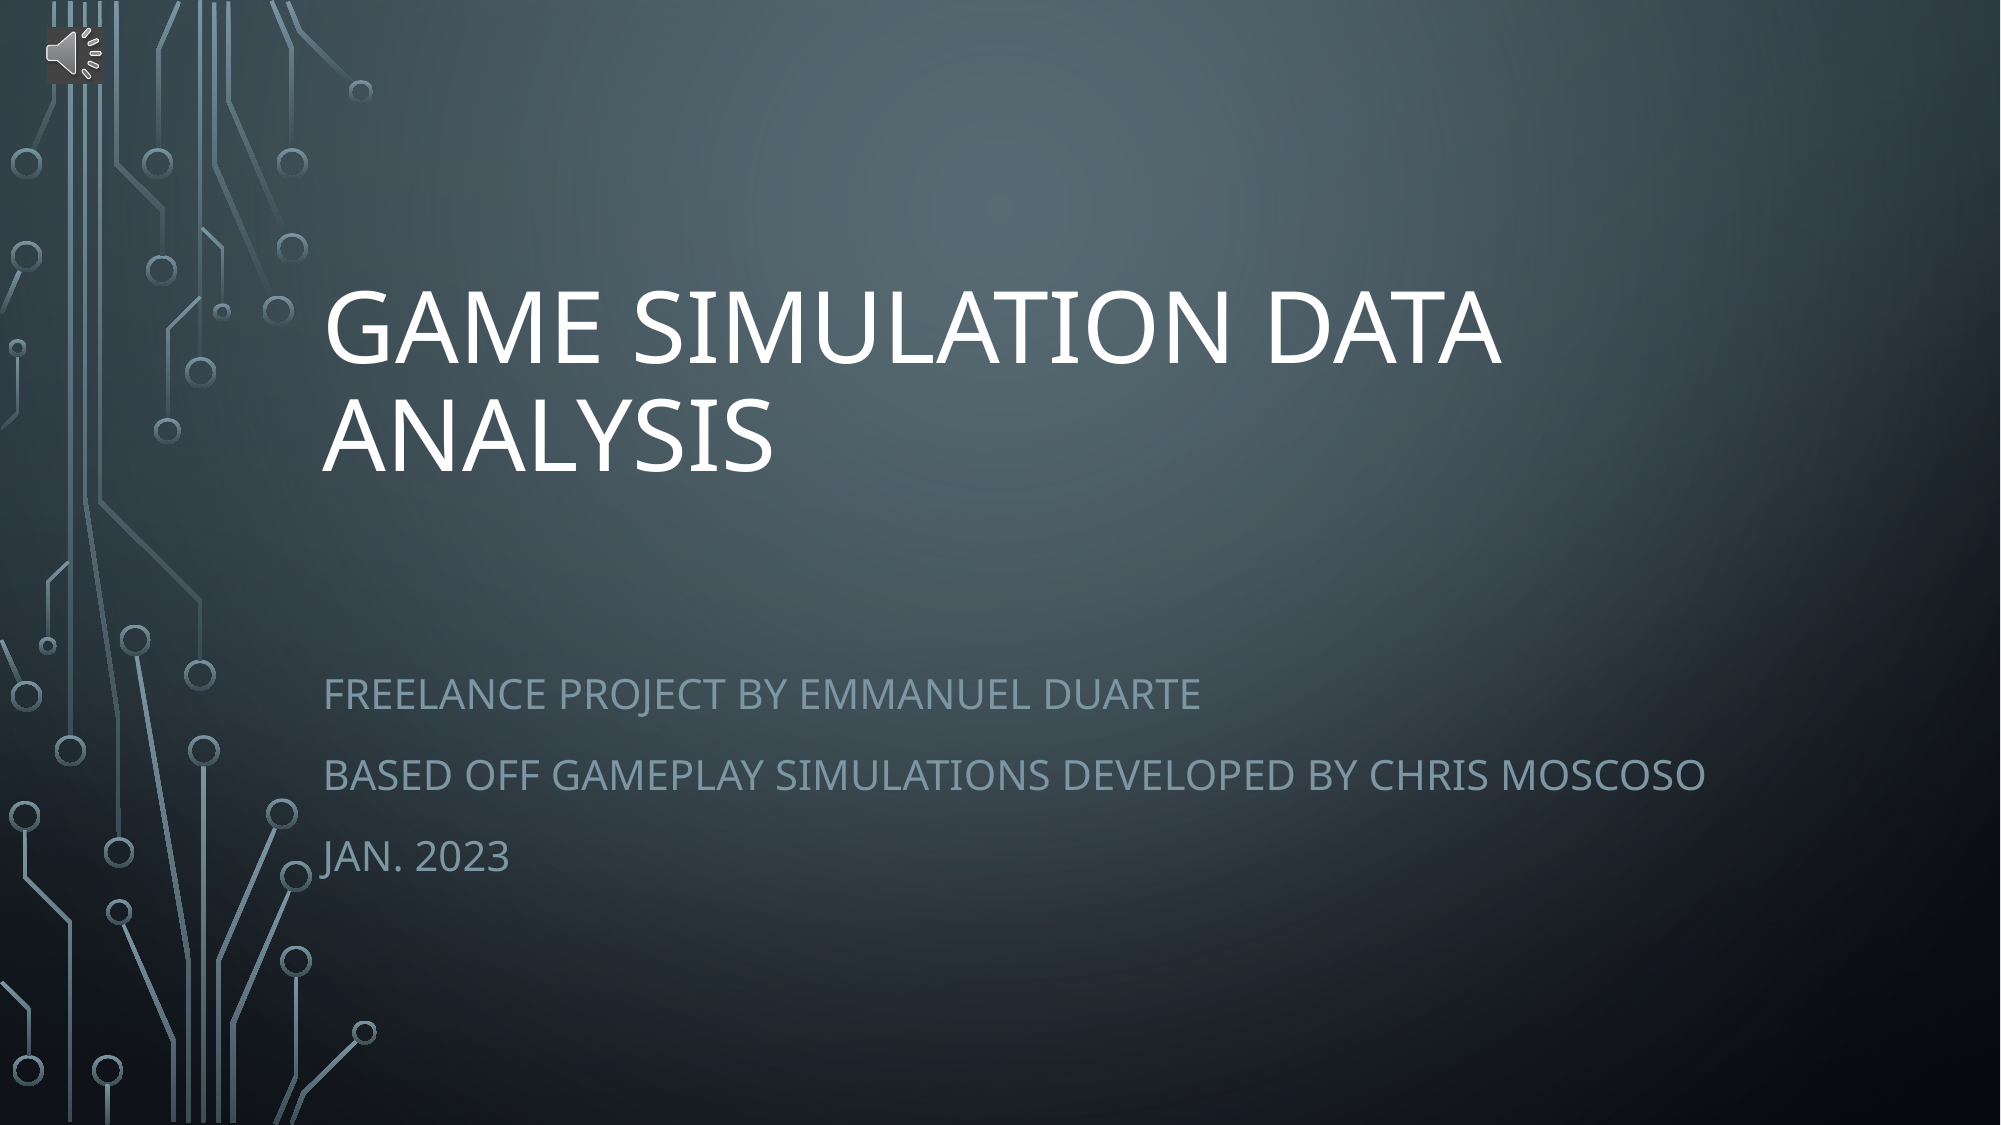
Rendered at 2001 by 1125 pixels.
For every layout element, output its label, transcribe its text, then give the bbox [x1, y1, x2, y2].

title Game Simulation data analysis [307, 203, 1750, 501]
picture [45, 25, 106, 86]
subtitle Freelance project by Emmanuel Duarte Based off gameplay simulations developed by Chris Moscoso Jan. 2023 [307, 650, 1750, 922]
